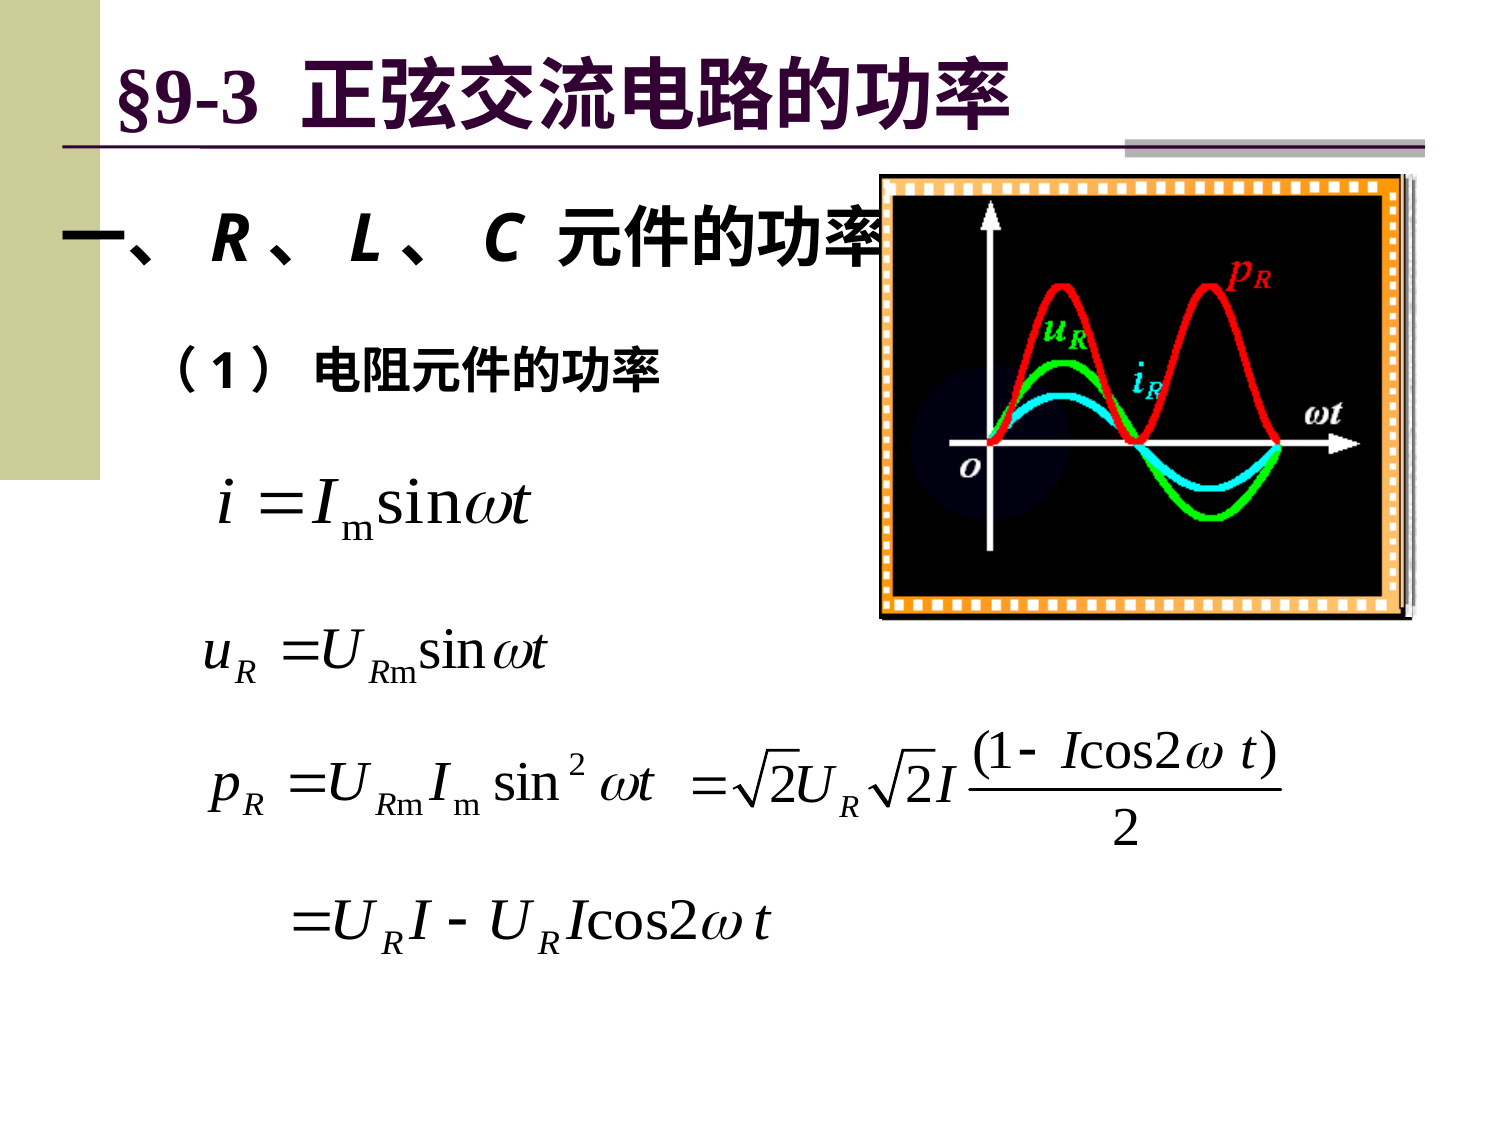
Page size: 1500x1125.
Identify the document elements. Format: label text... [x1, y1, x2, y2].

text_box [206, 456, 549, 552]
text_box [194, 609, 561, 693]
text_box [277, 880, 786, 965]
picture [879, 174, 1417, 622]
title §9-3 正弦交流电路的功率 [99, 45, 1425, 138]
text_box （1） 电阻元件的功率 [132, 338, 677, 407]
text_box 一、R、L、C 元件的功率 [46, 196, 879, 283]
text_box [194, 739, 668, 825]
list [679, 716, 1294, 858]
